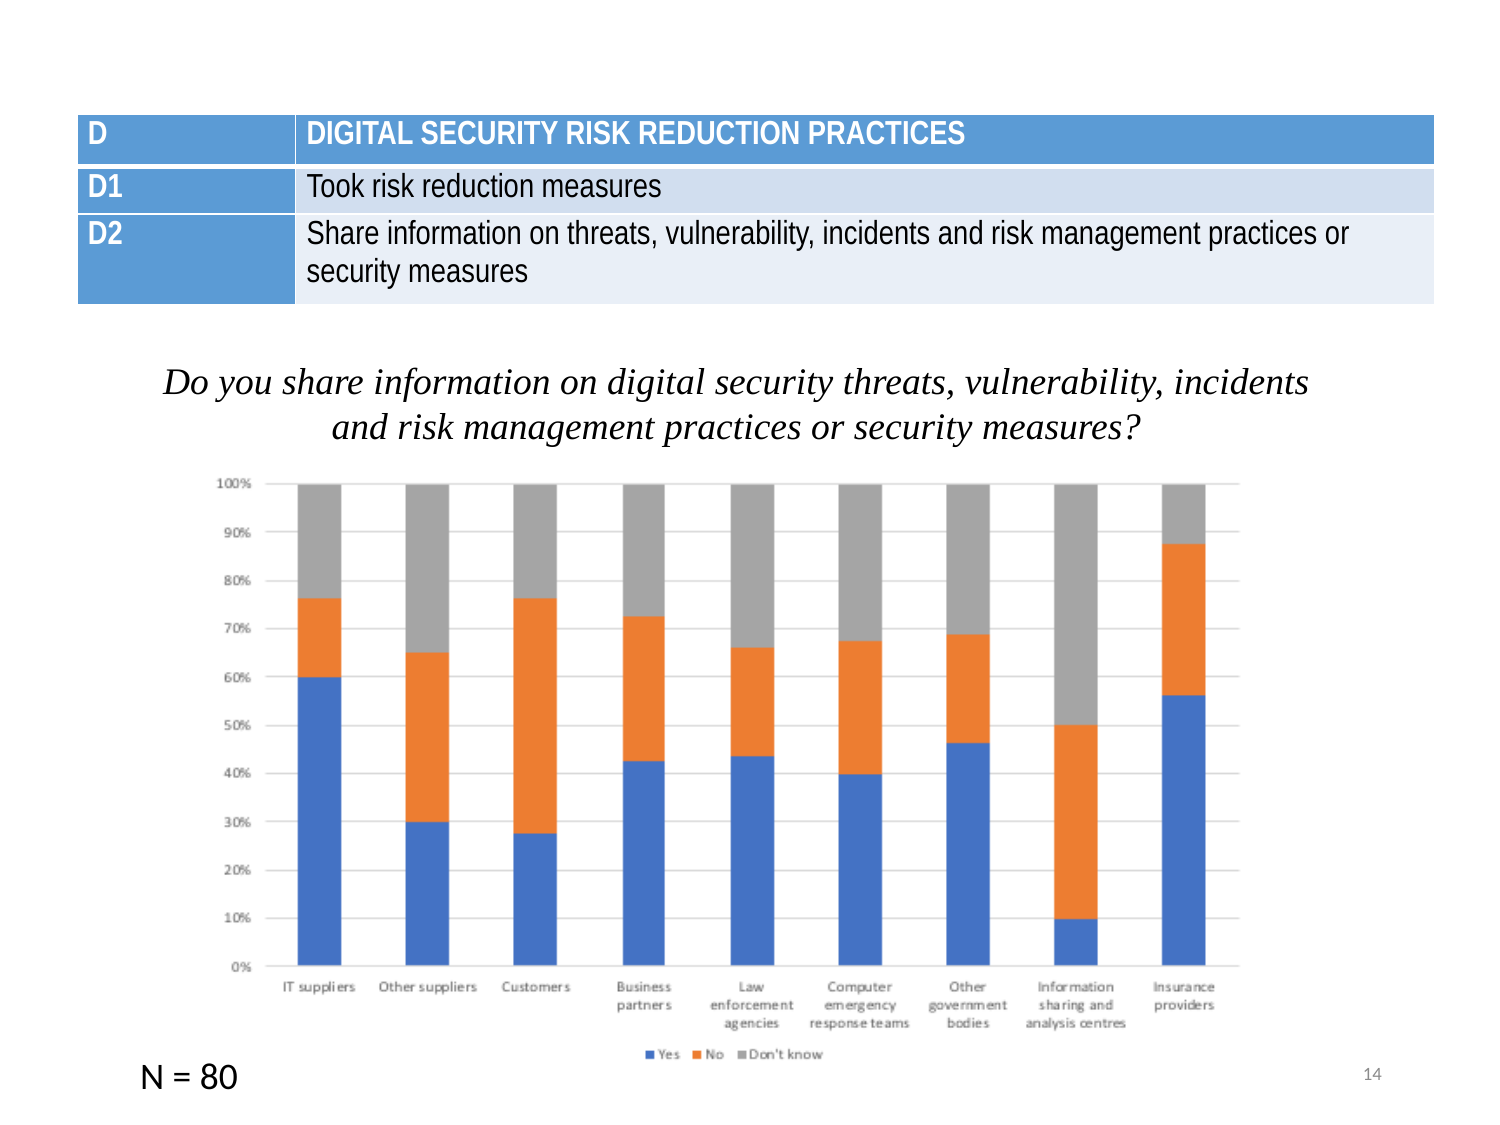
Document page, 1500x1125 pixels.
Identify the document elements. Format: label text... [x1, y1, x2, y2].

table_cell D1 [78, 169, 295, 213]
slide_number 14 [1059, 1042, 1397, 1103]
picture [206, 467, 1258, 1079]
table_cell Share information on threats, vulnerability, incidents and risk management practices or security measures [296, 215, 1434, 304]
text_box Do you share information on digital security threats, vulnerability, incidents and risk management practices or security measures? [76, 349, 1397, 455]
table_cell Took risk reduction measures [296, 169, 1434, 213]
text_box N = 80 [125, 1045, 253, 1105]
table_header D [78, 115, 295, 164]
table_cell D2 [78, 215, 295, 304]
table_header DIGITAL SECURITY RISK REDUCTION PRACTICES [296, 115, 1434, 164]
